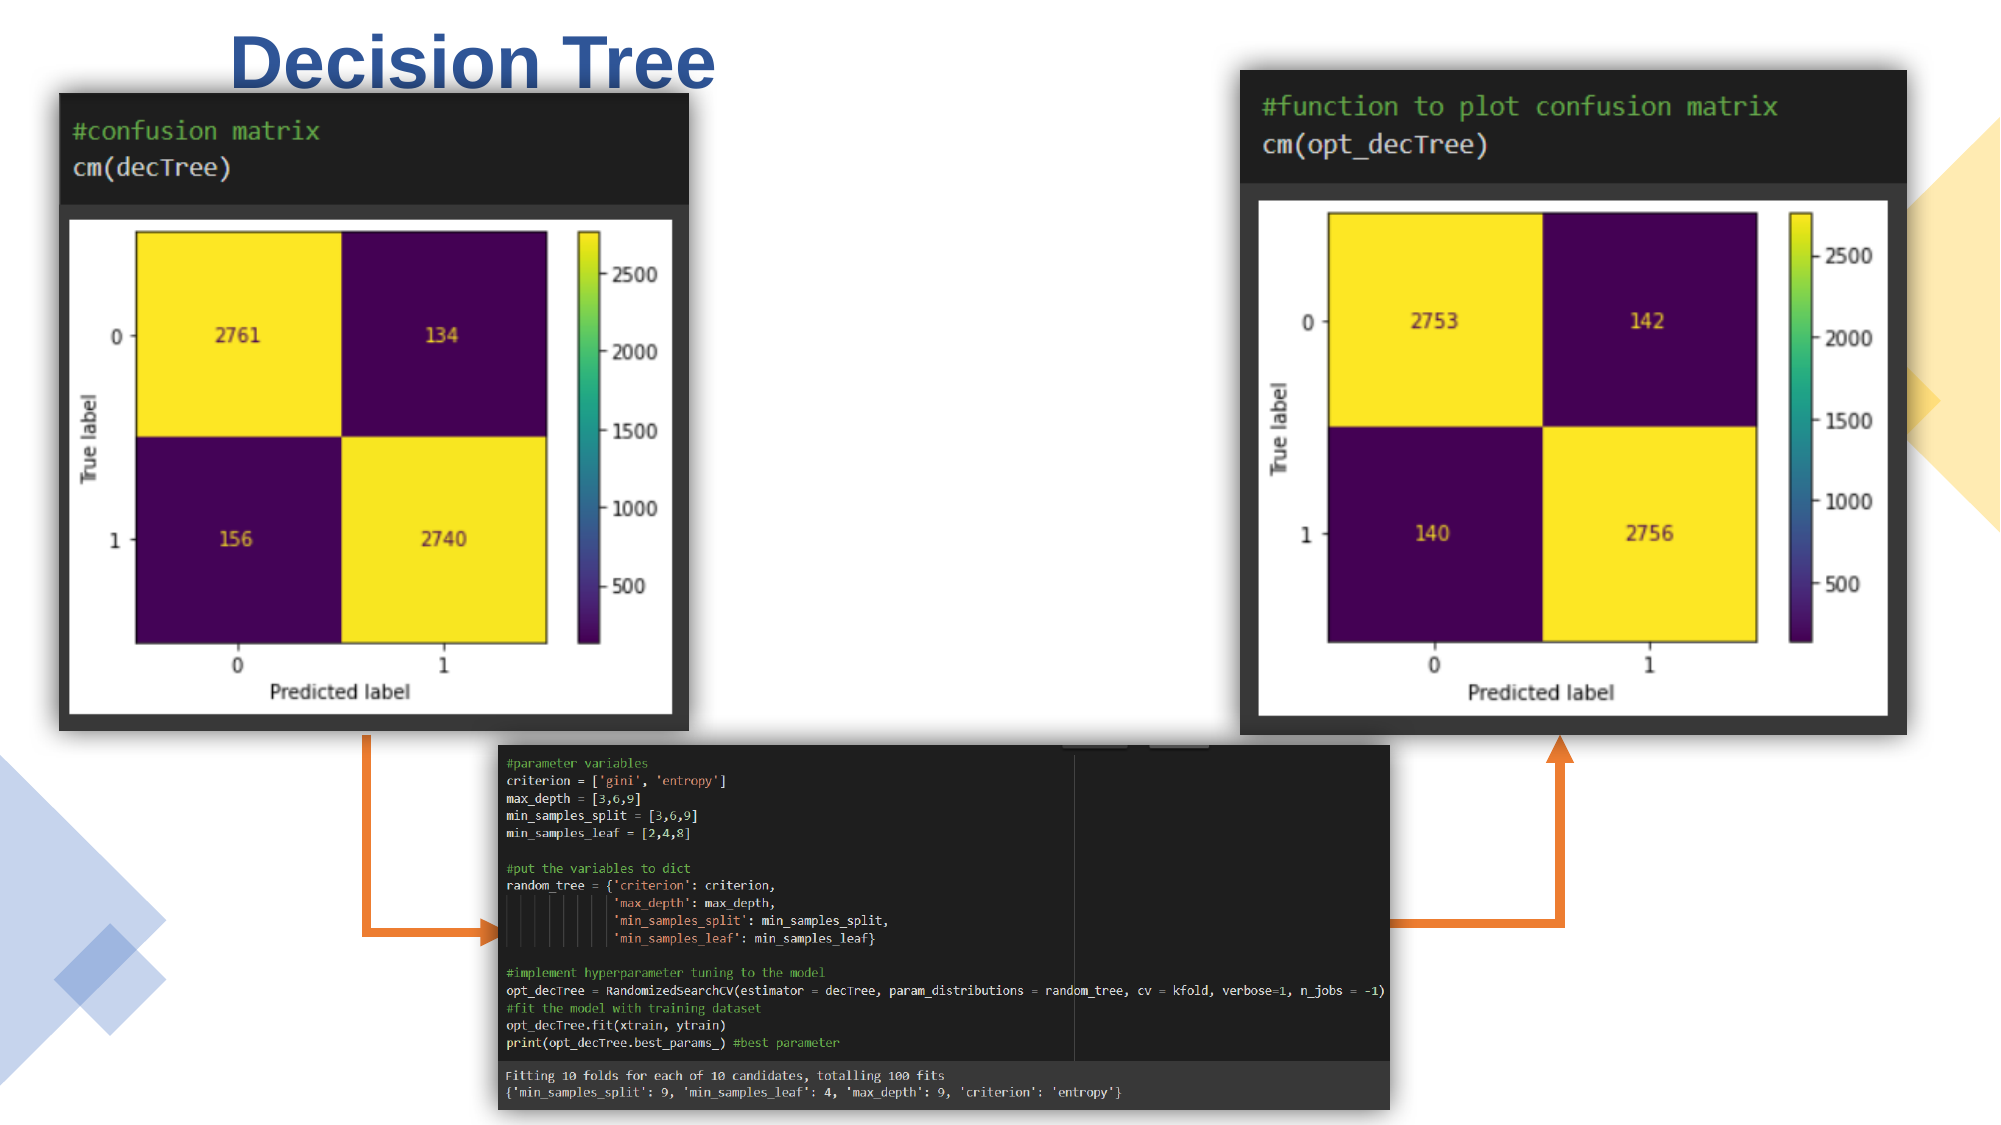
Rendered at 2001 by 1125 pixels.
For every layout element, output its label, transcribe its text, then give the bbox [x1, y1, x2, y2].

picture [59, 93, 689, 731]
picture [1240, 70, 1907, 735]
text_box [338, 762, 498, 905]
picture [498, 745, 1390, 1110]
text_box [1928, 115, 2000, 535]
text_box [1389, 735, 1560, 924]
text_box [52, 921, 168, 1038]
text_box [0, 753, 168, 1088]
text_box [0, 0, 2000, 1125]
text_box Decision Tree [13, 6, 934, 111]
